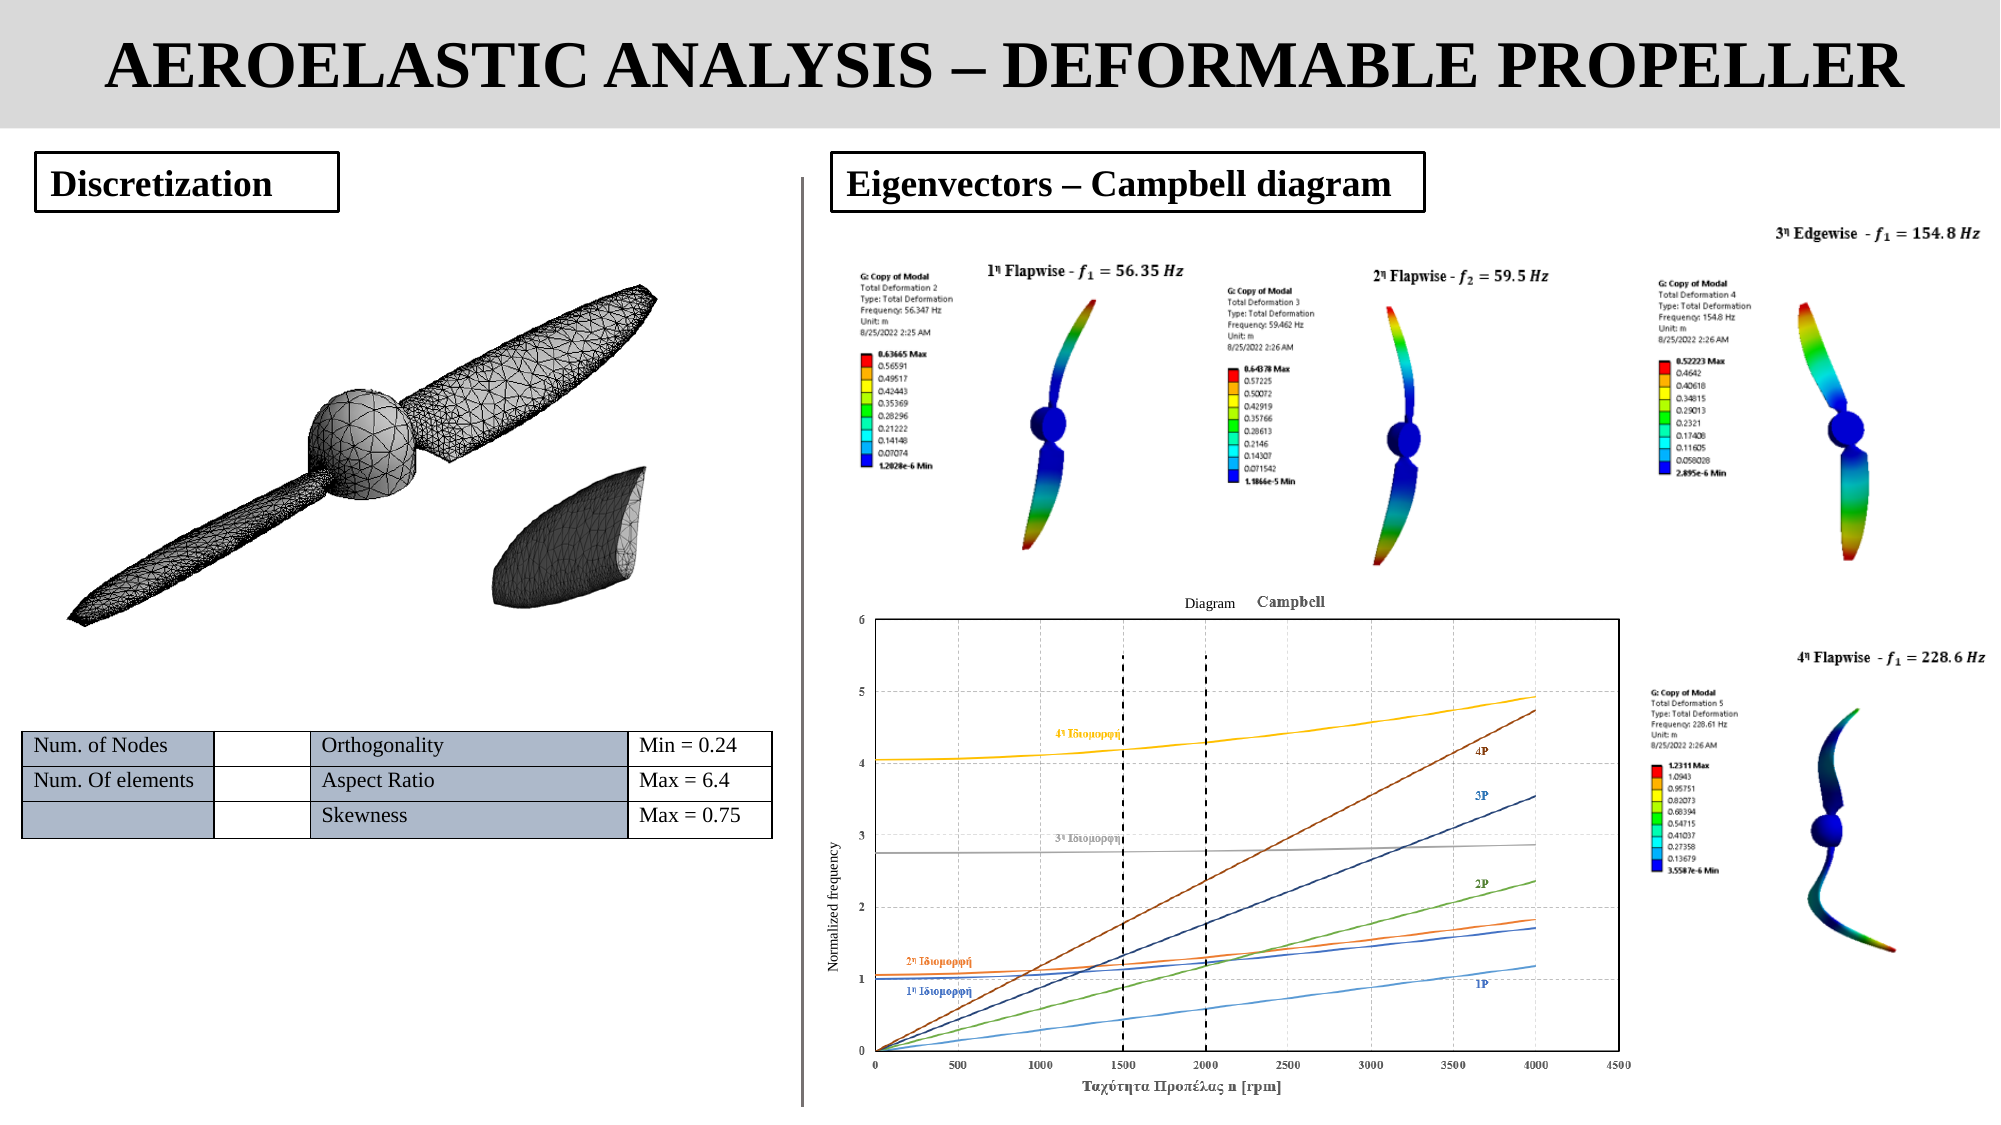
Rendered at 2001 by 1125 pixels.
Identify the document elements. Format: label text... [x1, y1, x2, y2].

picture [41, 257, 727, 674]
text_box [0, 0, 2000, 129]
text_box Eigenvectors – Campbell diagram [831, 152, 1425, 212]
picture [797, 195, 2001, 1124]
text_box Discretization [35, 152, 339, 212]
text_box AEROELASTIC ANALYSIS – DEFORMABLE PROPELLER [90, 12, 2000, 108]
